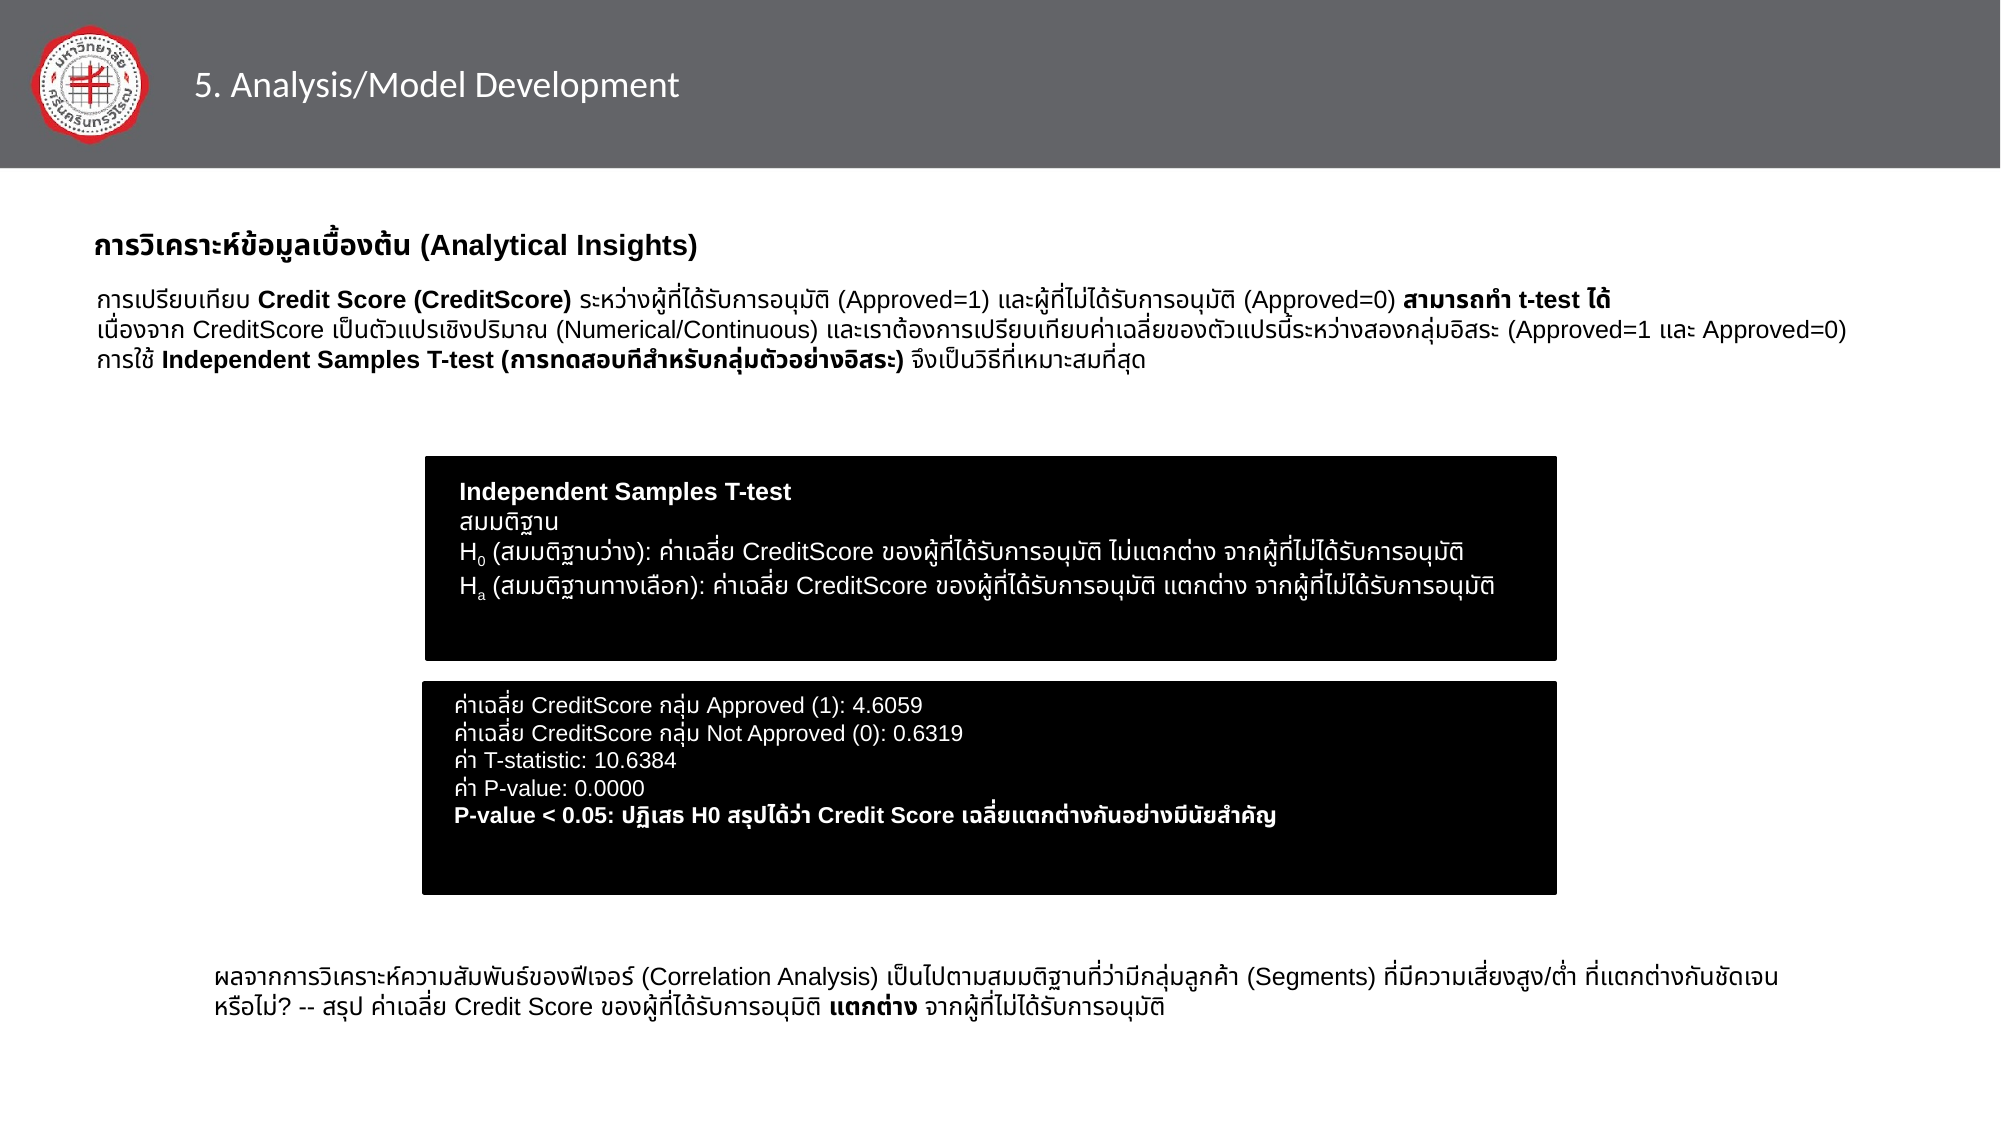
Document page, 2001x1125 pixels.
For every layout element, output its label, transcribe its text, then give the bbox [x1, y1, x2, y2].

text_box ค่าเฉลี่ย CreditScore กลุ่ม Approved (1): 4.6059 ค่าเฉลี่ย CreditScore กลุ่ม Not Approved (0): 0.6319 ค่า T-statistic: 10.6384 ค่า P-value: 0.0000 P-value < 0.05: ปฏิเสธ H0 สรุปได้ว่า Credit Score เฉลี่ยแตกต่างกันอย่างมีนัยสำคัญ [439, 683, 1416, 836]
text_box การวิเคราะห์ข้อมูลเบื้องต้น (Analytical Insights) [79, 218, 1079, 269]
text_box ผลจากการวิเคราะห์ความสัมพันธ์ของฟีเจอร์ (Correlation Analysis) เป็นไปตามสมมติฐานที่ว่ามีกลุ่มลูกค้า (Segments) ที่มีความเสี่ยงสูง/ต่ำ ที่แตกต่างกันชัดเจนหรือไม่? -- สรุป ค่าเฉลี่ย Credit Score ของผู้ที่ได้รับการอนุมิติ แตกต่าง จากผู้ที่ไม่ได้รับการอนุมัติ [198, 953, 1802, 1028]
text_box [422, 681, 1557, 895]
picture [0, 0, 2001, 1125]
text_box [425, 456, 1557, 661]
text_box 5. Analysis/Model Development [178, 57, 797, 109]
text_box การเปรียบเทียบ Credit Score (CreditScore) ระหว่างผู้ที่ได้รับการอนุมัติ (Approved=1) และผู้ที่ไม่ได้รับการอนุมัติ (Approved=0) สามารถทำ t-test ได้ เนื่องจาก CreditScore เป็นตัวแปรเชิงปริมาณ (Numerical/Continuous) และเราต้องการเปรียบเทียบค่าเฉลี่ยของตัวแปรนี้ระหว่างสองกลุ่มอิสระ (Approved=1 และ Approved=0) การใช้ Independent Samples T-test (การทดสอบทีสำหรับกลุ่มตัวอย่างอิสระ) จึงเป็นวิธีที่เหมาะสมที่สุด [81, 275, 1889, 381]
text_box Independent Samples T-test สมมติฐาน H0 (สมมติฐานว่าง): ค่าเฉลี่ย CreditScore ของผู้ที่ได้รับการอนุมัติ ไม่แตกต่าง จากผู้ที่ไม่ได้รับการอนุมัติ Ha (สมมติฐานทางเลือก): ค่าเฉลี่ย CreditScore ของผู้ที่ได้รับการอนุมัติ แตกต่าง จากผู้ที่ไม่ได้รับการอนุมัติ [444, 468, 1546, 611]
